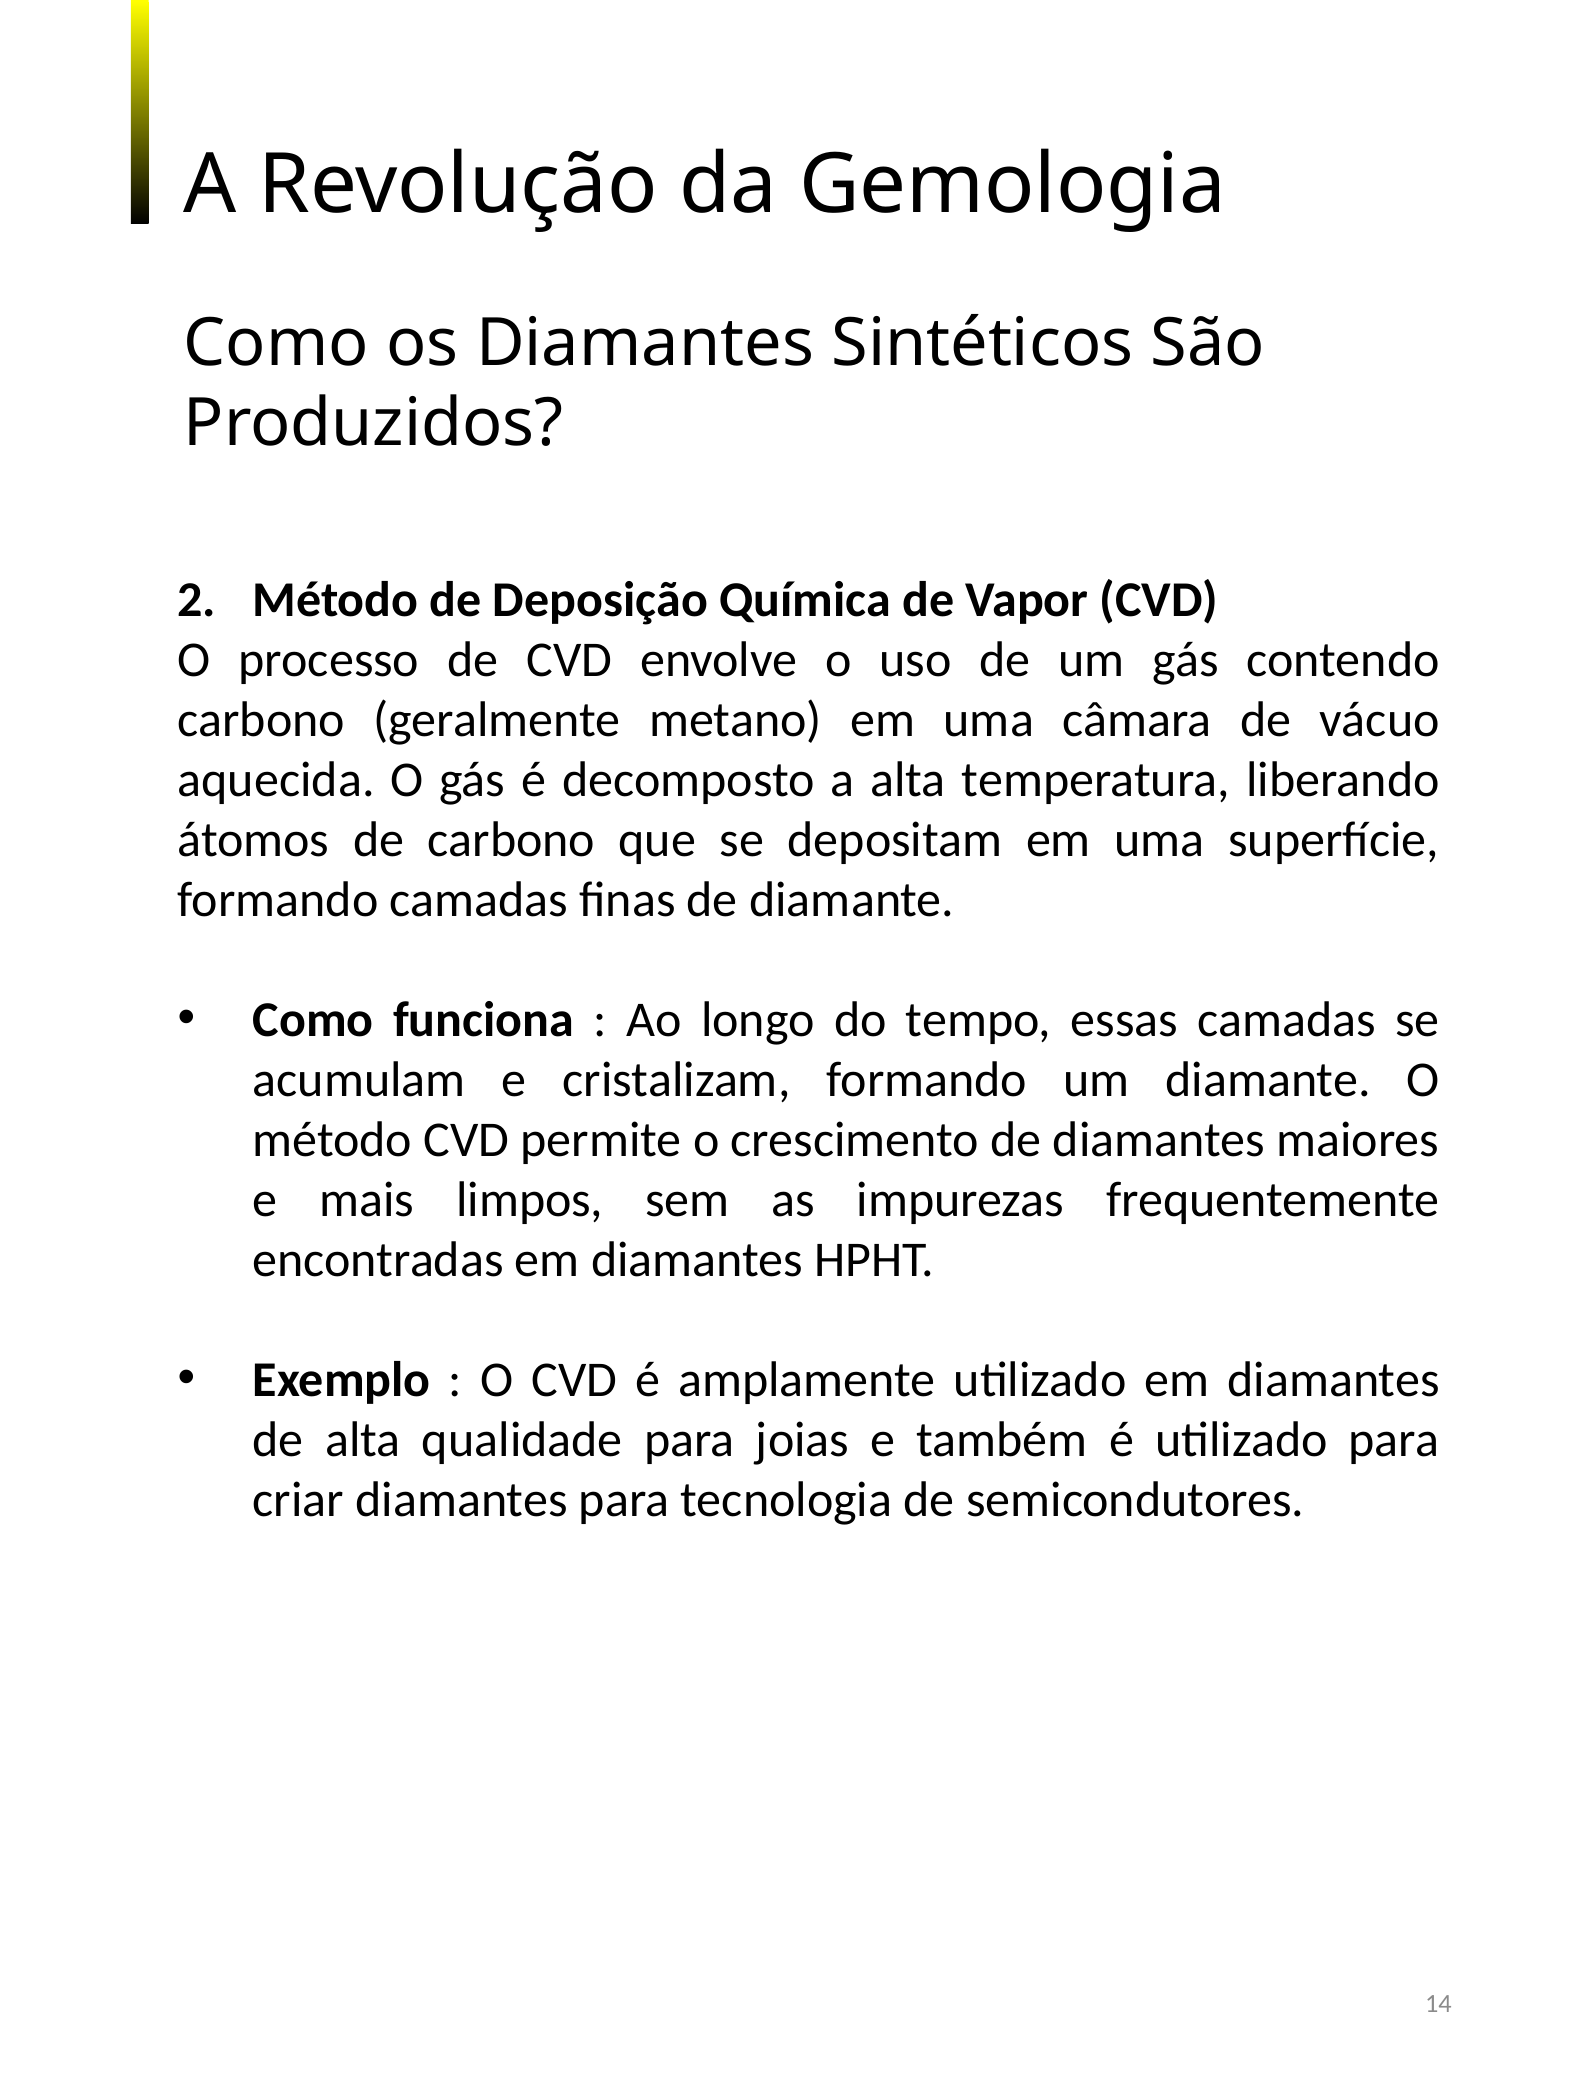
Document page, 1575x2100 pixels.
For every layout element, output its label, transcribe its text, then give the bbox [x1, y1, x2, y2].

text_box Como os Diamantes Sintéticos São Produzidos? [168, 291, 1461, 467]
text_box A Revolução da Gemologia [168, 121, 1461, 237]
text_box Método de Deposição Química de Vapor (CVD) O processo de CVD envolve o uso de um gás contendo carbono (geralmente metano) em uma câmara de vácuo aquecida. O gás é decomposto a alta temperatura, liberando átomos de carbono que se depositam em uma superfície, formando camadas finas de diamante. Como funciona : Ao longo do tempo, essas camadas se acumulam e cristalizam, formando um diamante. O método CVD permite o crescimento de diamantes maiores e mais limpos, sem as impurezas frequentemente encontradas em diamantes HPHT. Exemplo : O CVD é amplamente utilizado em diamantes de alta qualidade para joias e também é utilizado para criar diamantes para tecnologia de semicondutores. [162, 558, 1455, 1534]
slide_number 14 [1112, 1946, 1467, 2059]
text_box [130, 0, 150, 225]
